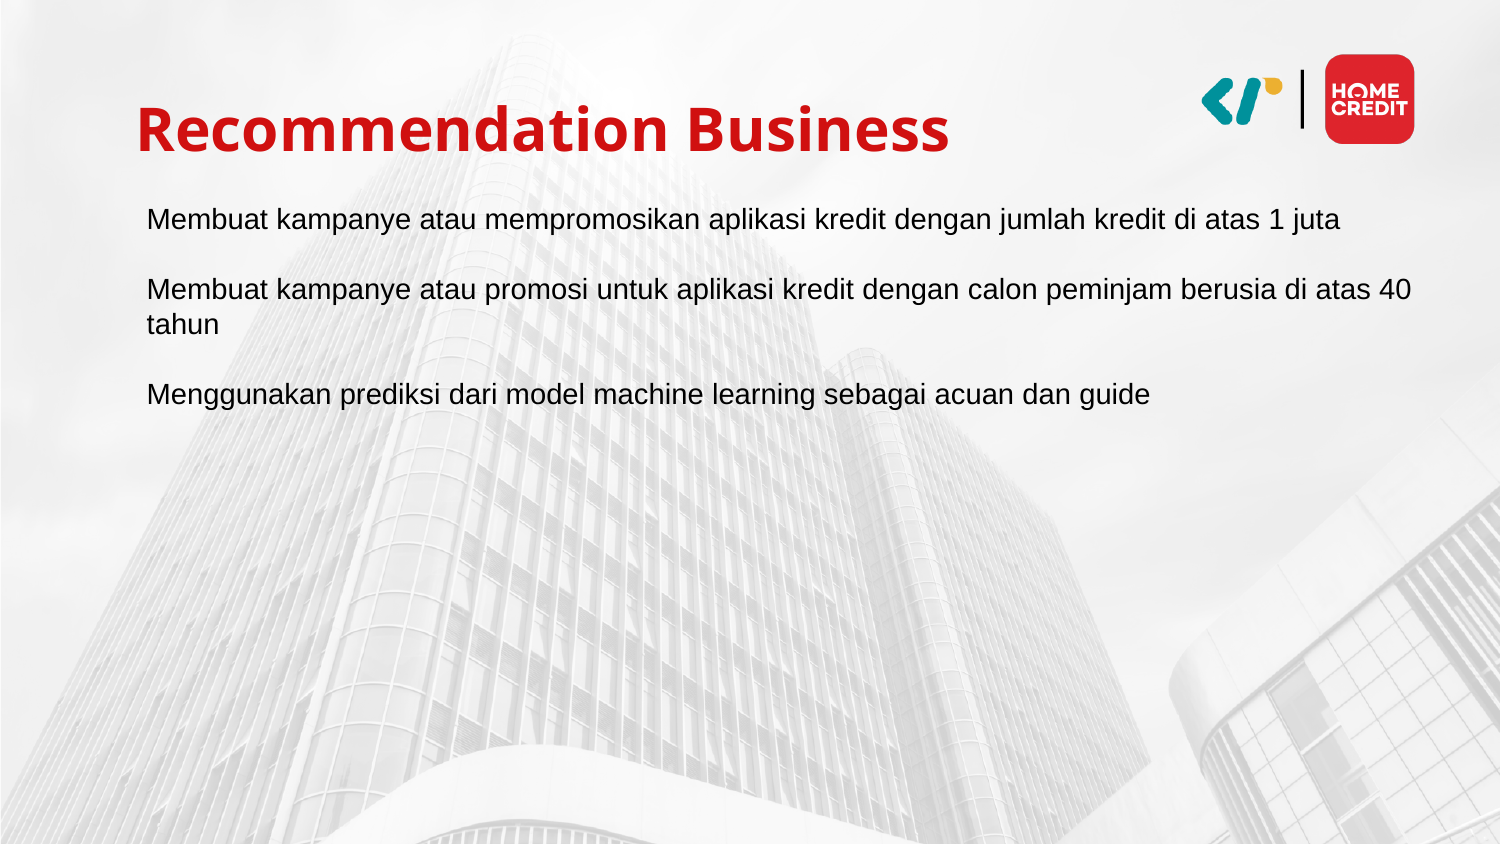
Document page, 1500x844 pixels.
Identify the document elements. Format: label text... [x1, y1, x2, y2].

text_box Membuat kampanye atau mempromosikan aplikasi kredit dengan jumlah kredit di atas 1 juta Membuat kampanye atau promosi untuk aplikasi kredit dengan calon peminjam berusia di atas 40 tahun Menggunakan prediksi dari model machine learning sebagai acuan dan guide [131, 192, 1430, 418]
picture [0, 0, 1500, 844]
text_box Recommendation Business [120, 76, 1037, 179]
